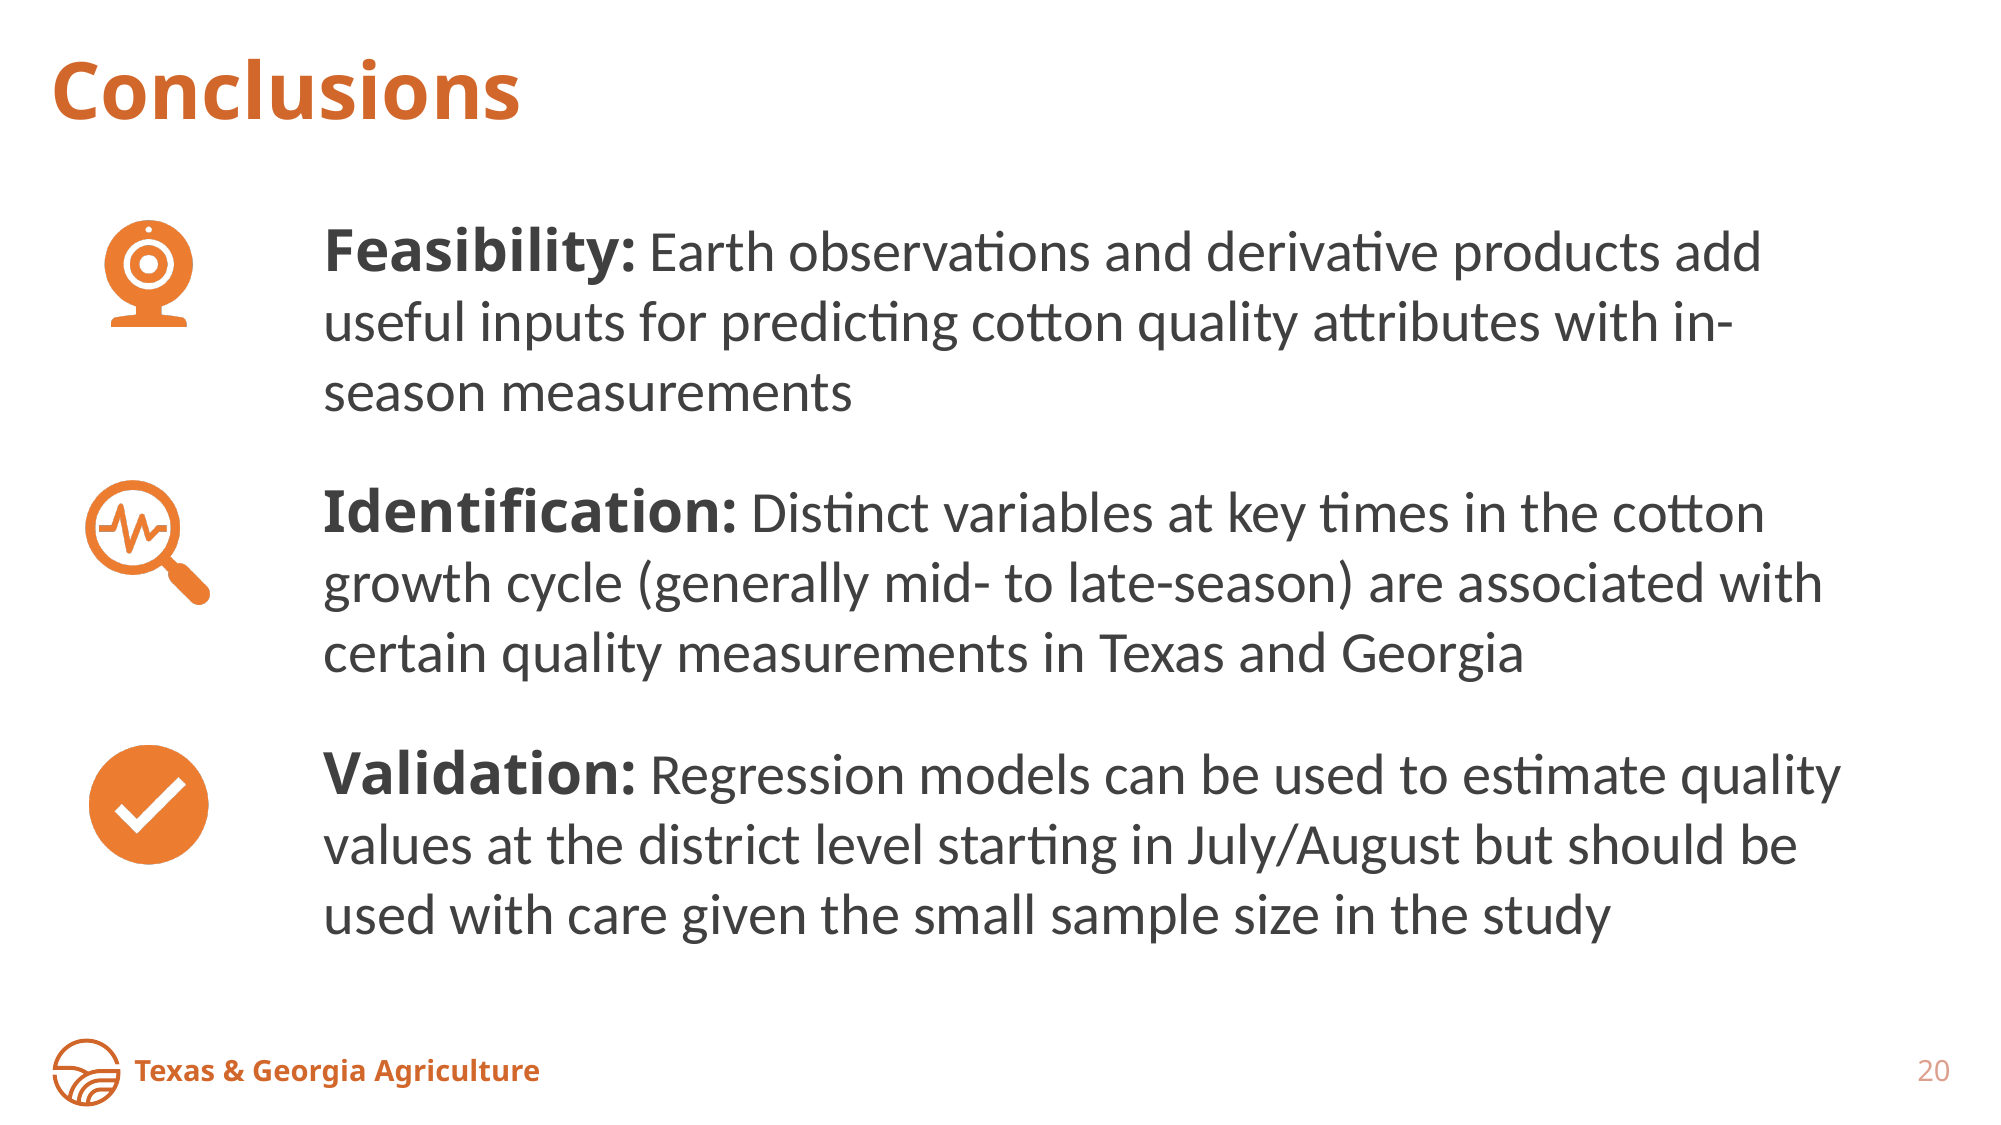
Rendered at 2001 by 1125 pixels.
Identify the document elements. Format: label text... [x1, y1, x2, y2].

list Texas & Georgia Agriculture [119, 1037, 1881, 1108]
text_box Feasibility: Earth observations and derivative products add useful inputs for predicting cotton quality attributes with in-season measurements [308, 205, 1847, 431]
picture [73, 467, 224, 618]
list Conclusions [35, 43, 1965, 140]
slide_number 20 [1882, 1037, 1966, 1108]
text_box Validation: Regression models can be used to estimate quality values at the district level starting in July/August but should be used with care given the small sample size in the study [308, 728, 1884, 954]
text_box Identification: Distinct variables at key times in the cotton growth cycle (generally mid- to late-season) are associated with certain quality measurements in Texas and Georgia [308, 466, 1849, 692]
picture [73, 729, 224, 880]
picture [73, 198, 224, 349]
picture [51, 1037, 119, 1108]
